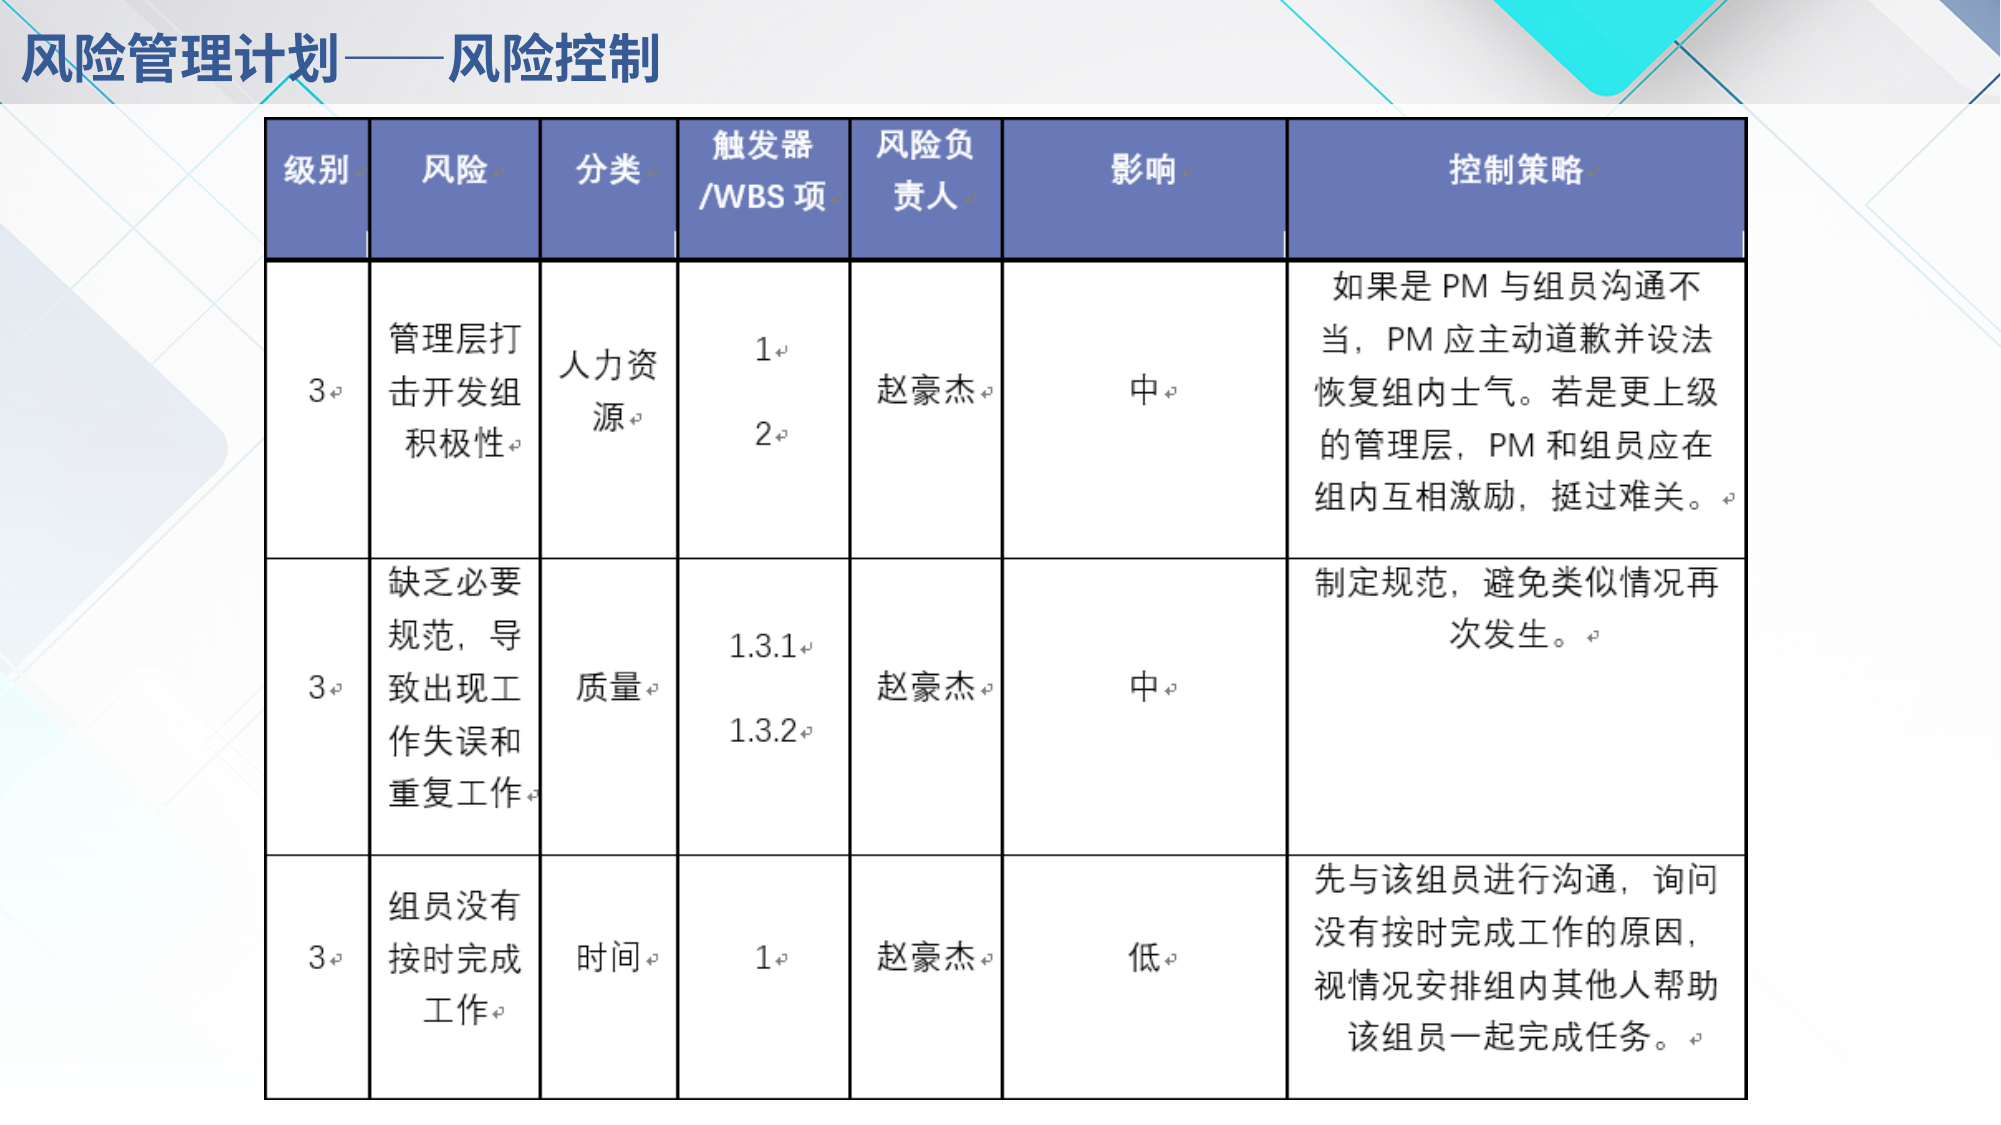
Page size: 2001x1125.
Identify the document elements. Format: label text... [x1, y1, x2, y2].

picture [264, 117, 1748, 1100]
picture [0, 0, 2001, 1125]
title 风险管理计划——风险控制 [5, 15, 1730, 101]
